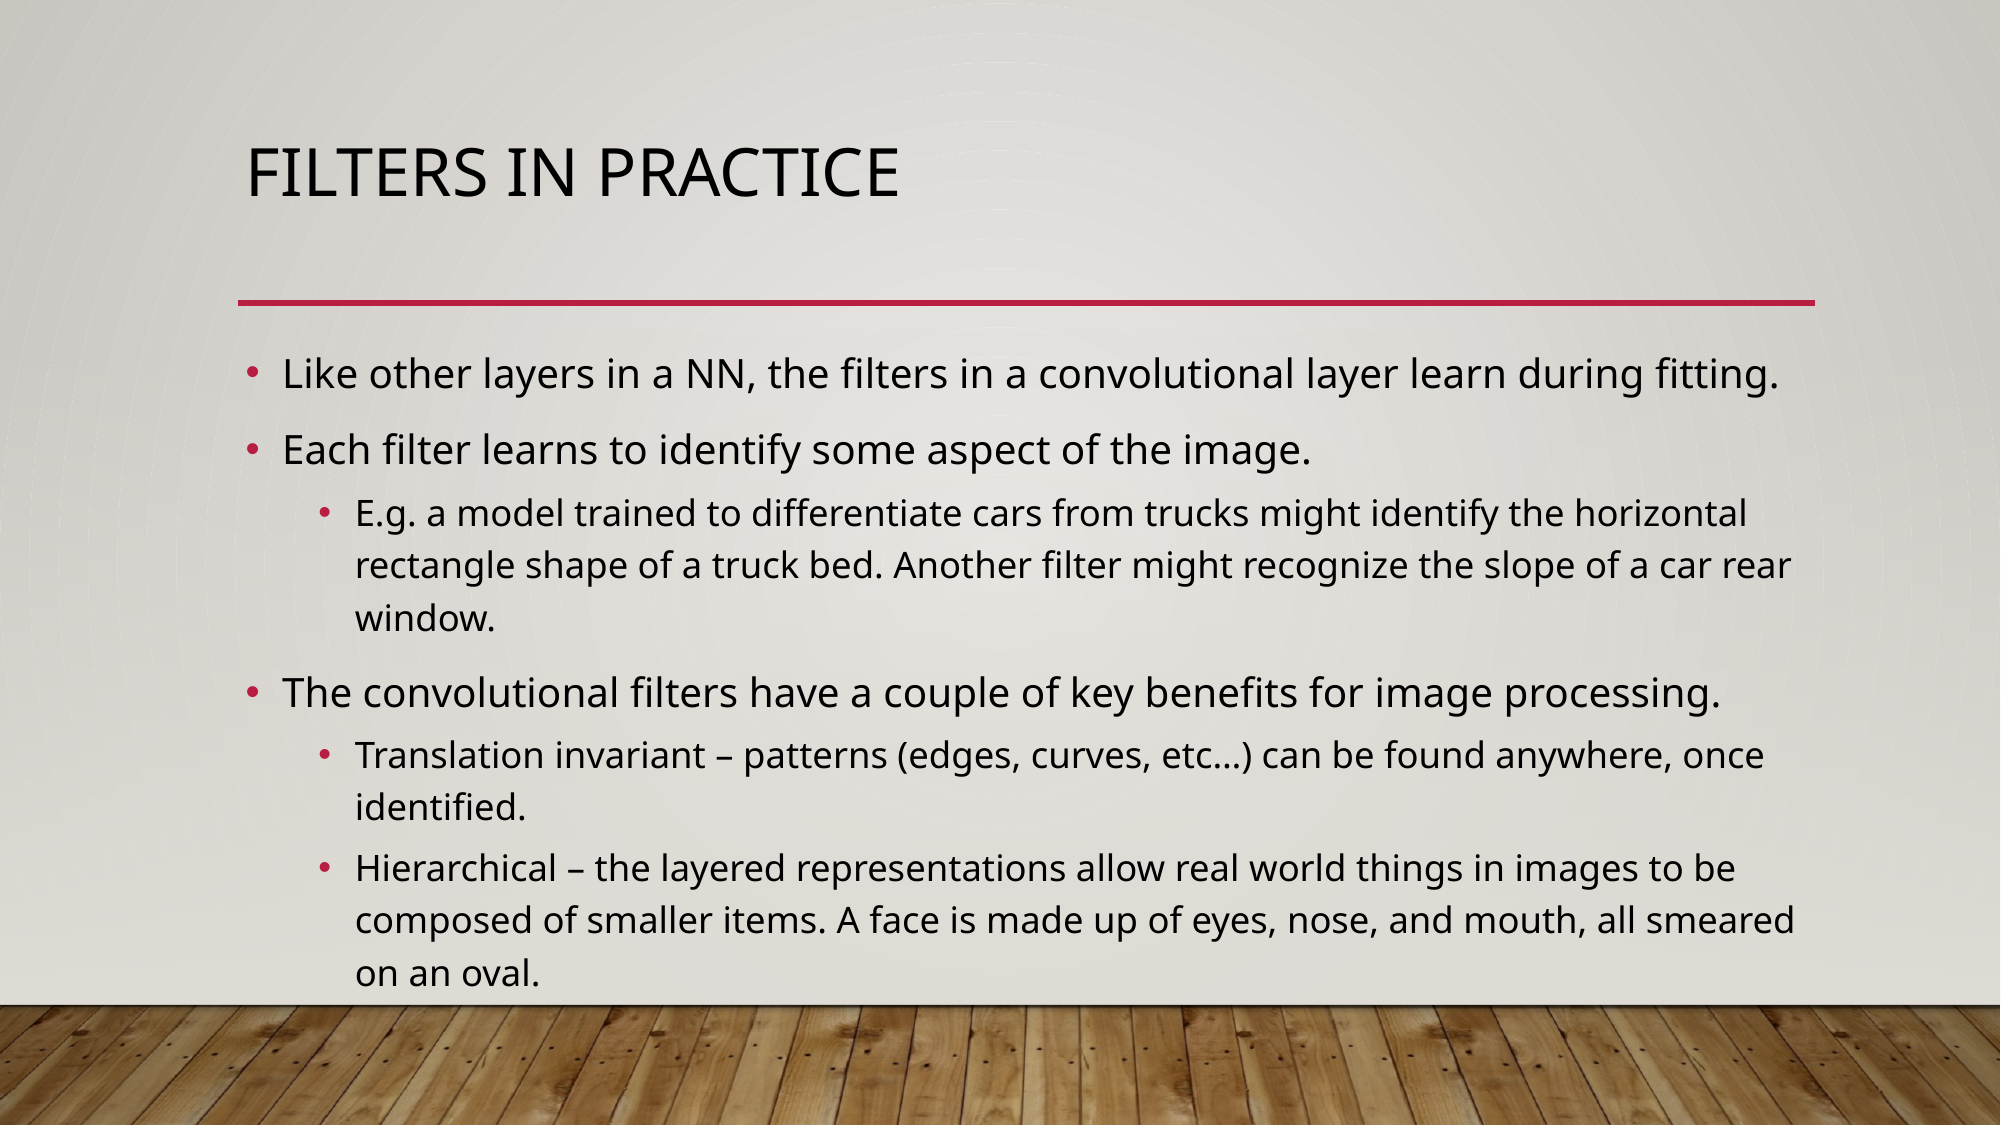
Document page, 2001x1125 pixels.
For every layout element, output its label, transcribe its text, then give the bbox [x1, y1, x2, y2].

title Filters in Practice [237, 131, 1814, 305]
list Like other layers in a NN, the filters in a convolutional layer learn during fitting. Each filter learns to identify some aspect of the image. E.g. a model trained to differentiate cars from trucks might identify the horizontal rectangle shape of a truck bed. Another filter might recognize the slope of a car rear window. The convolutional filters have a couple of key benefits for image processing. Translation invariant – patterns (edges, curves, etc…) can be found anywhere, once identified. Hierarchical – the layered representations allow real world things in images to be composed of smaller items. A face is made up of eyes, nose, and mouth, all smeared on an oval. [237, 330, 1814, 979]
picture [0, 1005, 2000, 1125]
